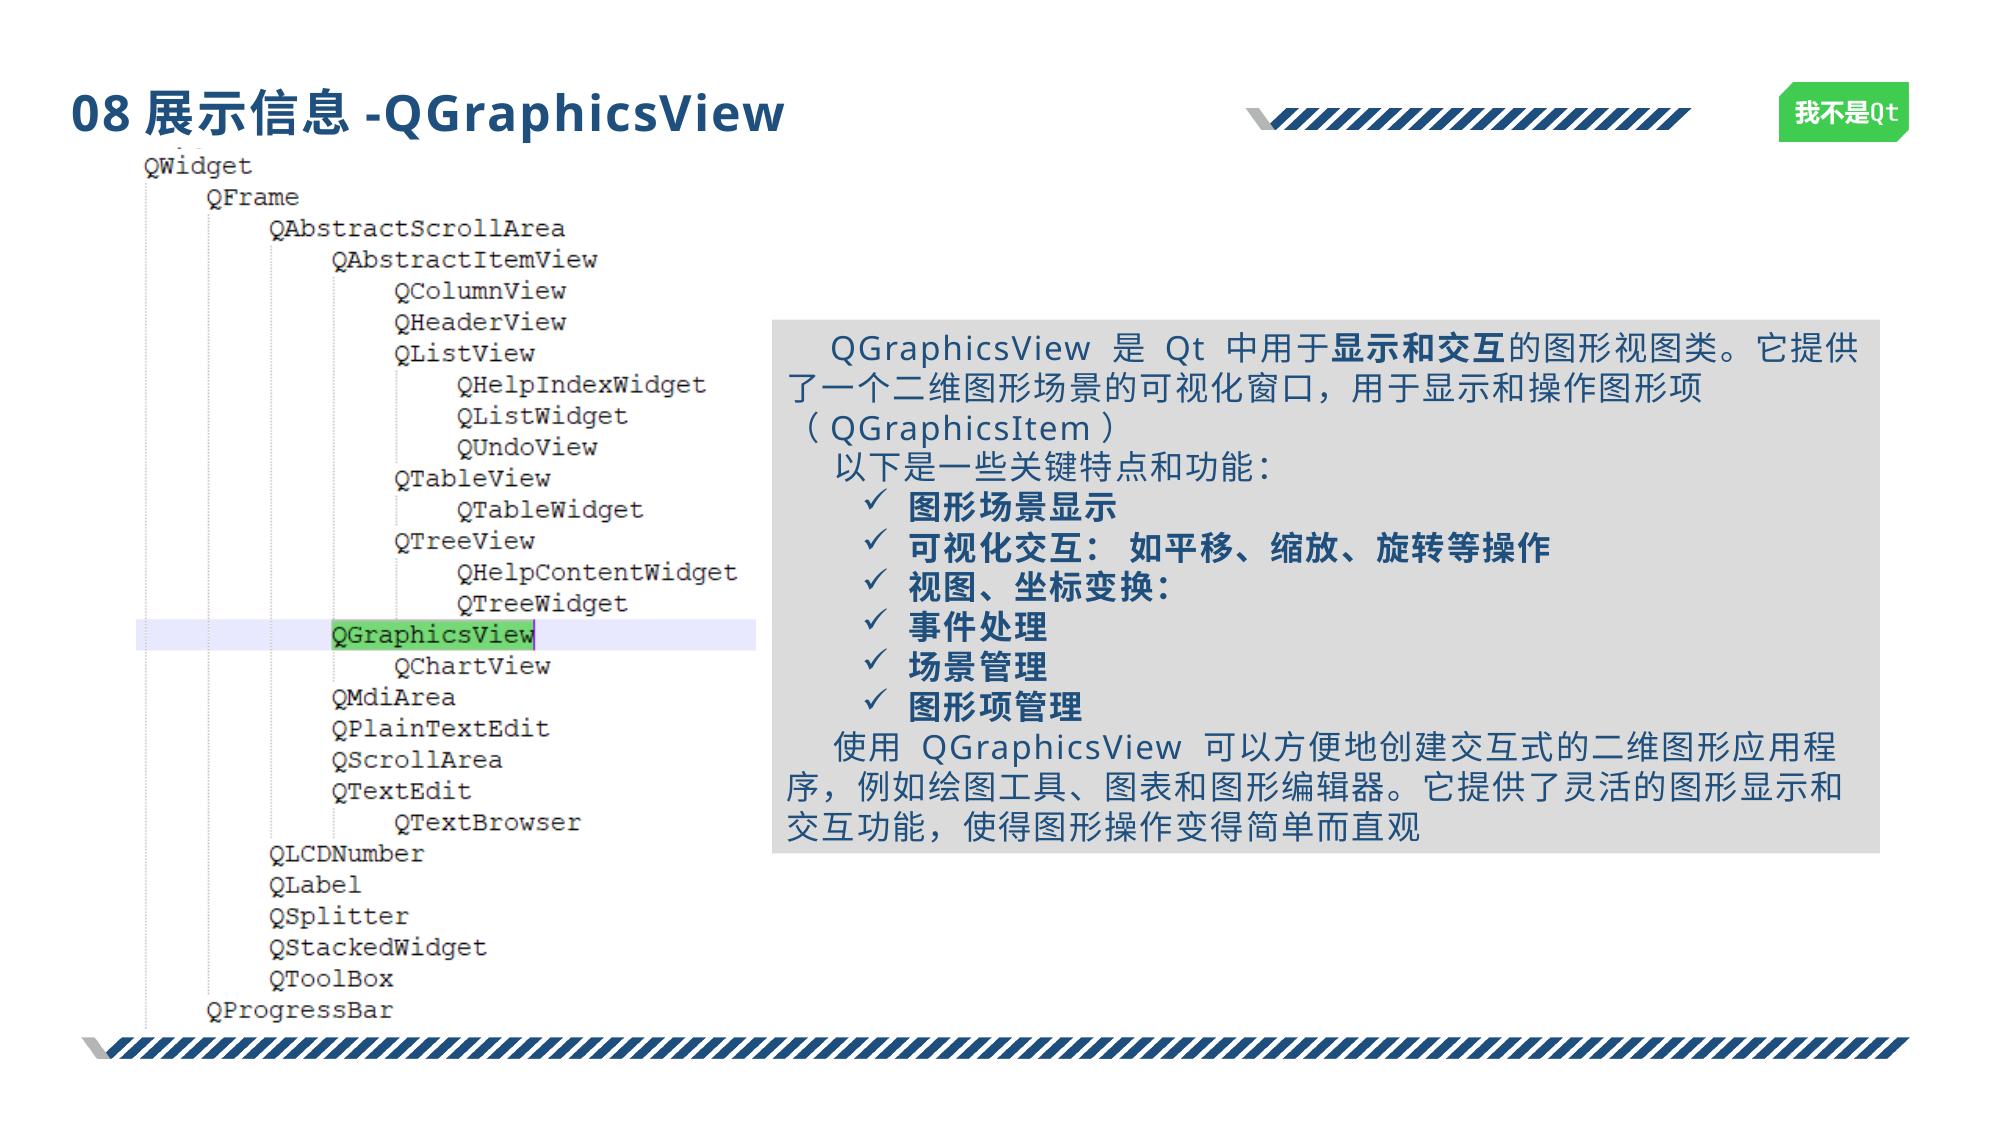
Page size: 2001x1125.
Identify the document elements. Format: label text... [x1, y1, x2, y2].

picture [136, 143, 756, 1030]
picture [81, 1037, 1910, 1059]
picture [1779, 82, 1909, 142]
text_box QGraphicsView 是 Qt 中用于显示和交互的图形视图类。它提供了一个二维图形场景的可视化窗口，用于显示和操作图形项（QGraphicsItem） 以下是一些关键特点和功能： 图形场景显示 可视化交互： 如平移、缩放、旋转等操作 视图、坐标变换： 事件处理 场景管理 图形项管理 使用 QGraphicsView 可以方便地创建交互式的二维图形应用程序，例如绘图工具、图表和图形编辑器。它提供了灵活的图形显示和交互功能，使得图形操作变得简单而直观 [772, 319, 1880, 854]
text_box 08展示信息-QGraphicsView [57, 73, 801, 149]
picture [1245, 108, 1692, 130]
